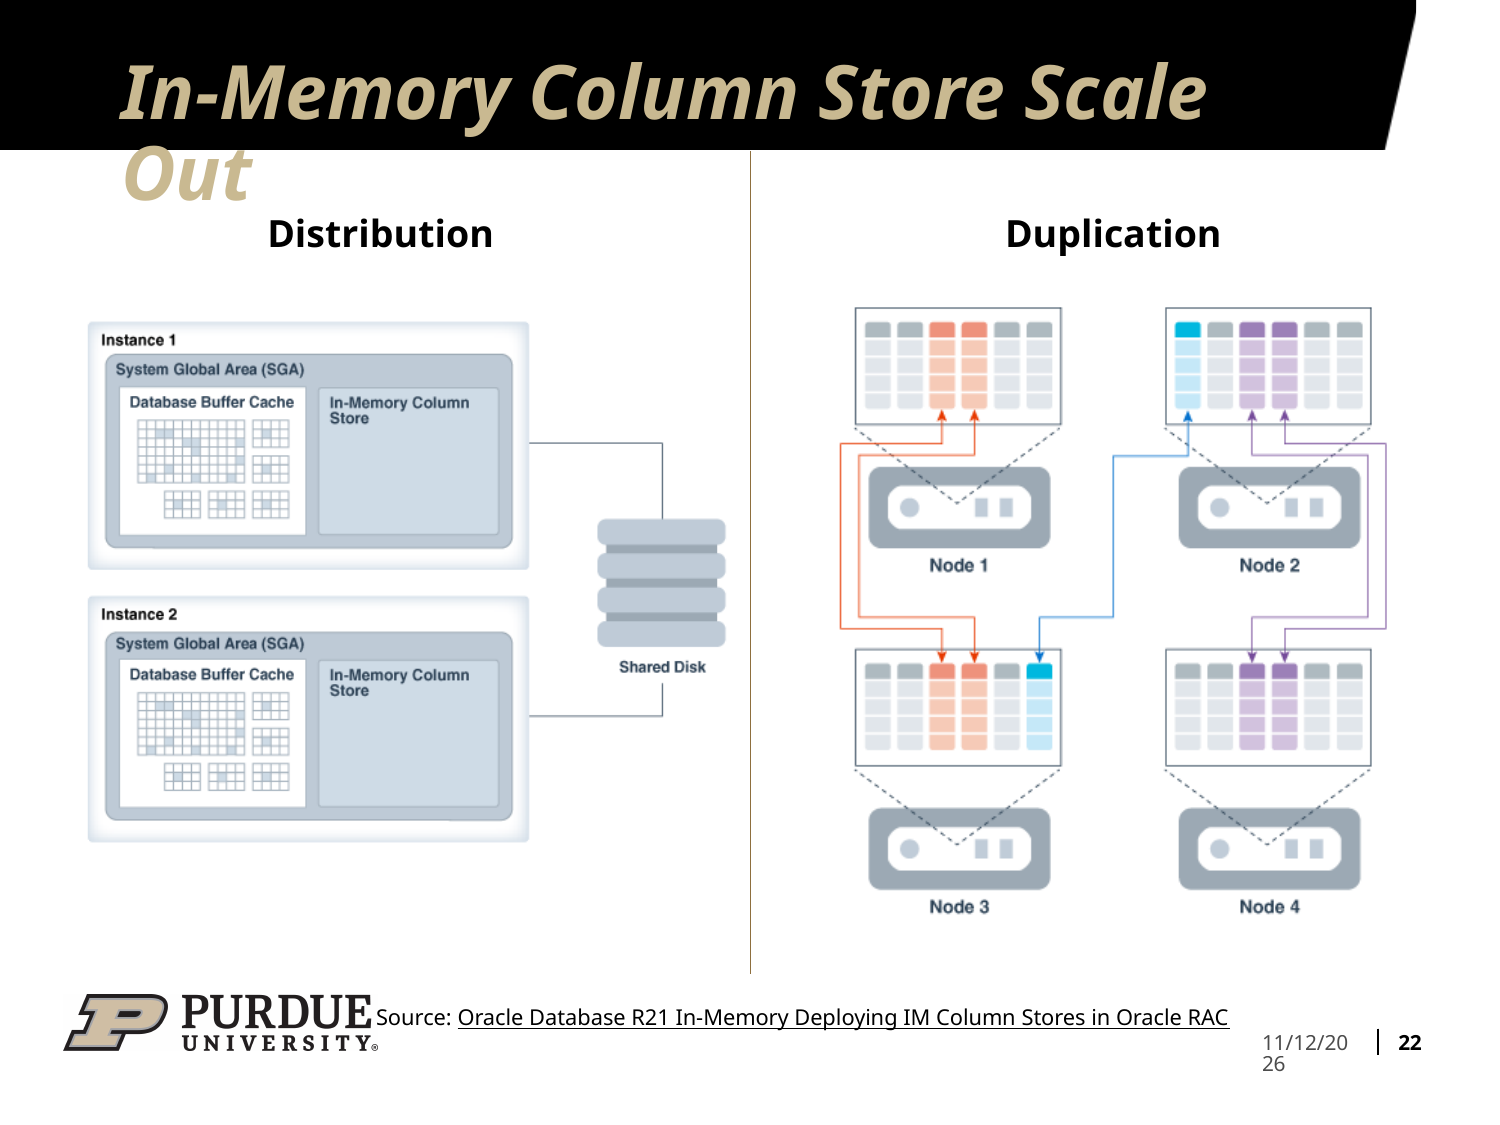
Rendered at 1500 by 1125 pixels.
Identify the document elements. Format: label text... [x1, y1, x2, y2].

picture [834, 300, 1393, 922]
text_box Distribution [252, 203, 509, 263]
title In-Memory Column Store Scale Out [118, 52, 1260, 119]
text_box Duplication [990, 203, 1237, 263]
text_box Source: Oracle Database R21 In-Memory Deploying IM Column Stores in Oracle RAC [361, 996, 1245, 1041]
slide_number 22 [1380, 1013, 1441, 1074]
picture [63, 994, 378, 1051]
picture [79, 314, 734, 850]
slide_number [1247, 1017, 1375, 1071]
